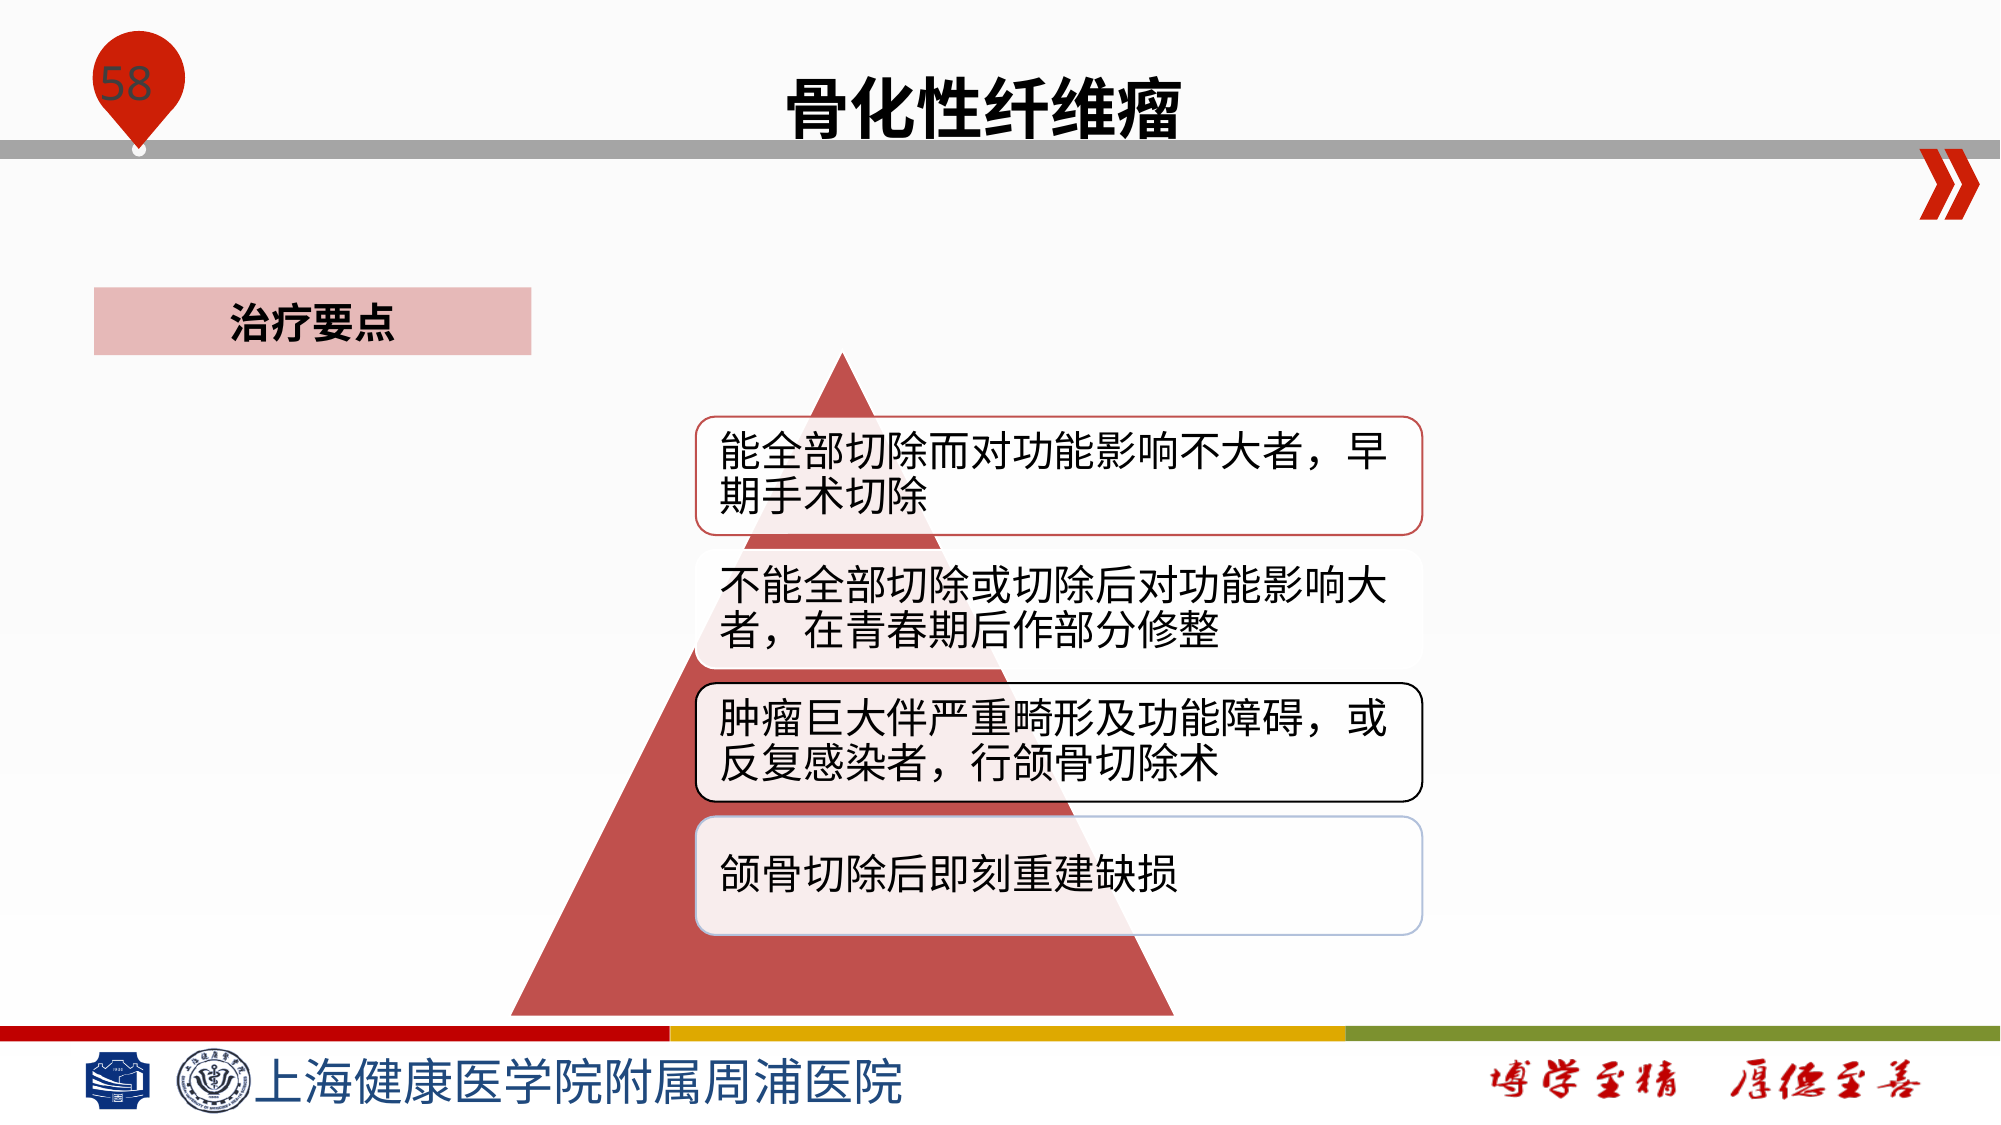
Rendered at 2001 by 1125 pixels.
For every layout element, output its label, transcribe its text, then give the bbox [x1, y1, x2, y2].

text_box 治疗要点 [94, 287, 532, 356]
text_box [137, 349, 1794, 1017]
picture [1458, 1043, 1955, 1124]
picture [70, 1042, 260, 1121]
text_box 骨化性纤维瘤 [768, 19, 1199, 155]
